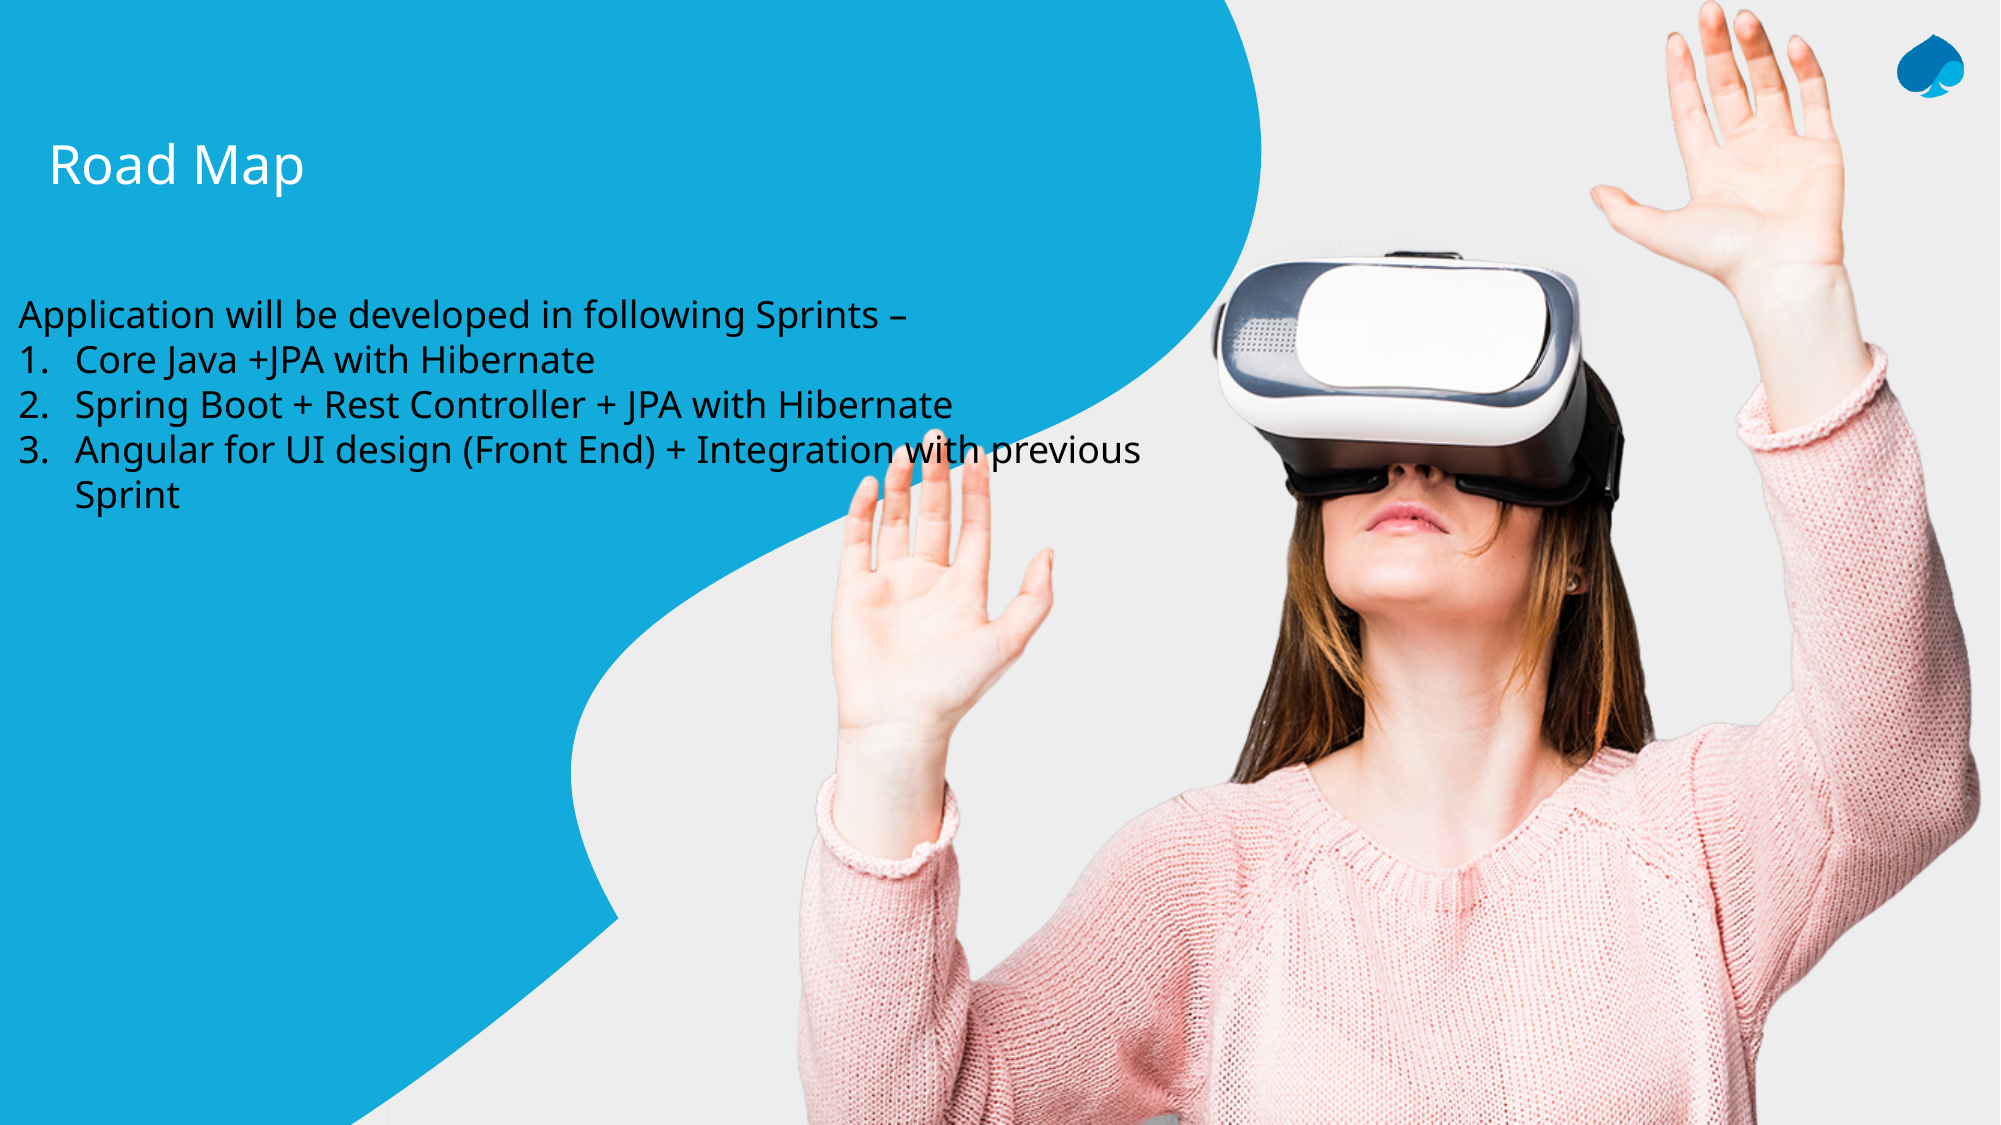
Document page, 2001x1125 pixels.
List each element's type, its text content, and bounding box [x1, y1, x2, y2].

picture [372, 0, 2000, 1125]
list Road Map [48, 61, 783, 196]
text_box Application will be developed in following Sprints – Core Java +JPA with Hibernate Spring Boot + Rest Controller + JPA with Hibernate Angular for UI design (Front End) + Integration with previous Sprint [3, 283, 1185, 524]
